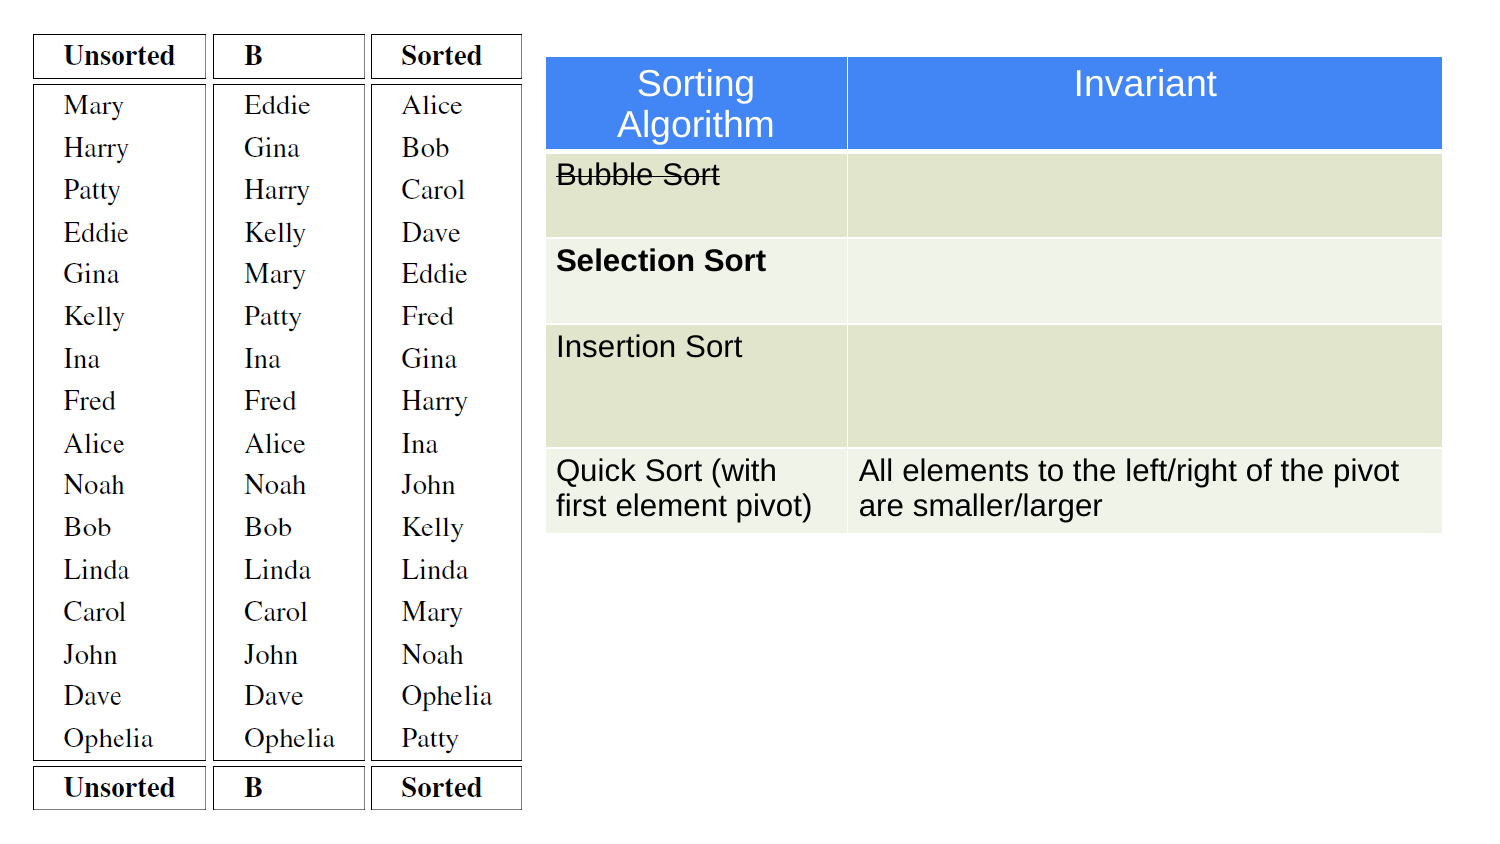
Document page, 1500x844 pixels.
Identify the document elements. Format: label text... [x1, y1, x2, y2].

table_cell [848, 154, 1442, 237]
table_header Invariant [848, 57, 1442, 149]
table_cell [848, 239, 1442, 323]
table_cell Quick Sort (with first element pivot) [546, 449, 847, 533]
picture [213, 34, 365, 810]
table_cell Selection Sort [546, 239, 847, 323]
table_cell Bubble Sort [546, 154, 847, 237]
table_cell Insertion Sort [546, 325, 847, 447]
table_header Sorting Algorithm [546, 57, 847, 149]
picture [33, 34, 206, 810]
picture [371, 34, 522, 810]
table_cell All elements to the left/right of the pivot are smaller/larger [848, 449, 1442, 533]
table_cell [848, 325, 1442, 447]
